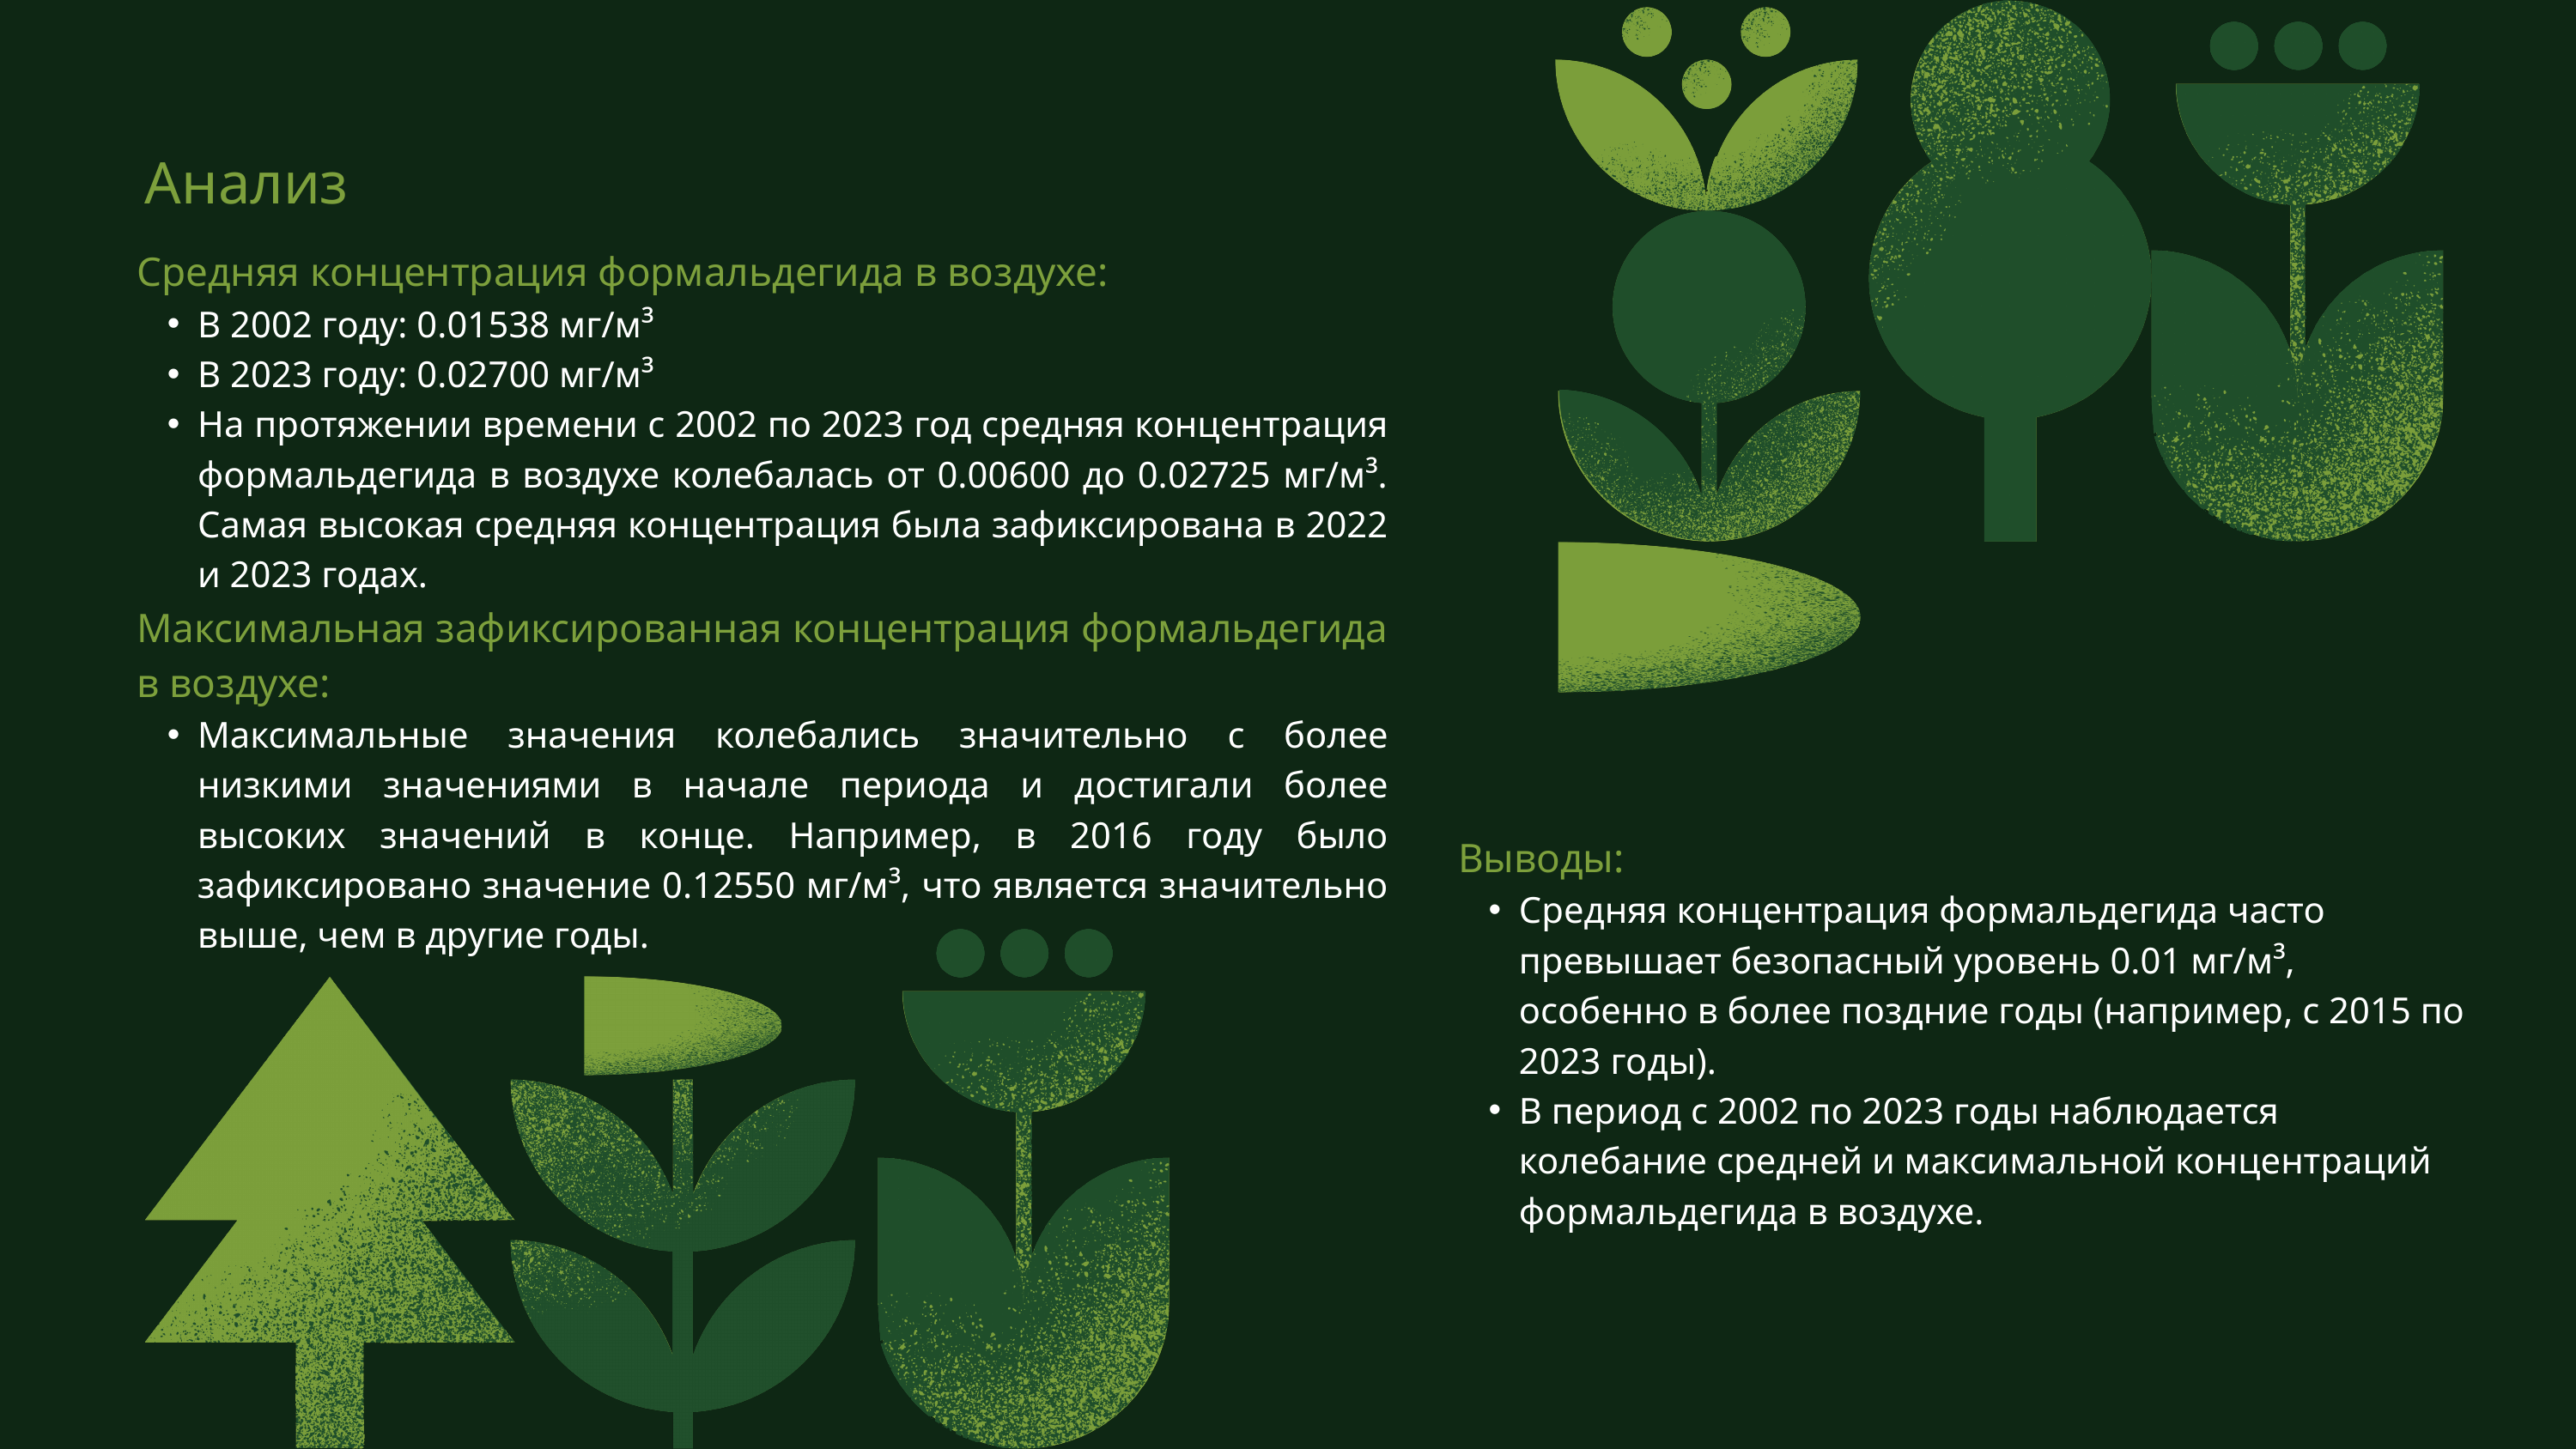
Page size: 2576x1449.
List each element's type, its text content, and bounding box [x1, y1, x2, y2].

text_box [1555, 7, 1858, 211]
text_box [144, 976, 515, 1449]
text_box [878, 929, 1170, 1449]
text_box [515, 1079, 856, 1449]
text_box Выводы: Средняя концентрация формальдегида часто превышает безопасный уровень 0.01 мг/м³, особенно в более поздние годы (например, с 2015 по 2023 годы). В период с 2002 по 2023 годы наблюдается колебание средней и максимальной концентраций формальдегида в воздухе. [1458, 825, 2468, 1282]
text_box Анализ [144, 135, 626, 216]
text_box [584, 976, 782, 1076]
text_box [1558, 542, 1861, 693]
text_box Средняя концентрация формальдегида в воздухе: В 2002 году: 0.01538 мг/м³ В 2023 году: 0.02700 мг/м³ На протяжении времени с 2002 по 2023 год средняя концентрация формальдегида в воздухе колебалась от 0.00600 до 0.02725 мг/м³. Самая высокая средняя концентрация была зафиксирована в 2022 и 2023 годах. Максимальная зафиксированная концентрация формальдегида в воздухе: Максимальные значения колебались значительно с более низкими значениями в начале периода и достигали более высоких значений в конце. Например, в 2016 году было зафиксировано значение 0.12550 мг/м³, что является значительно выше, чем в другие годы. [137, 239, 1388, 1056]
text_box [2152, 21, 2444, 542]
text_box [1868, 0, 2152, 542]
text_box [1558, 210, 1861, 542]
